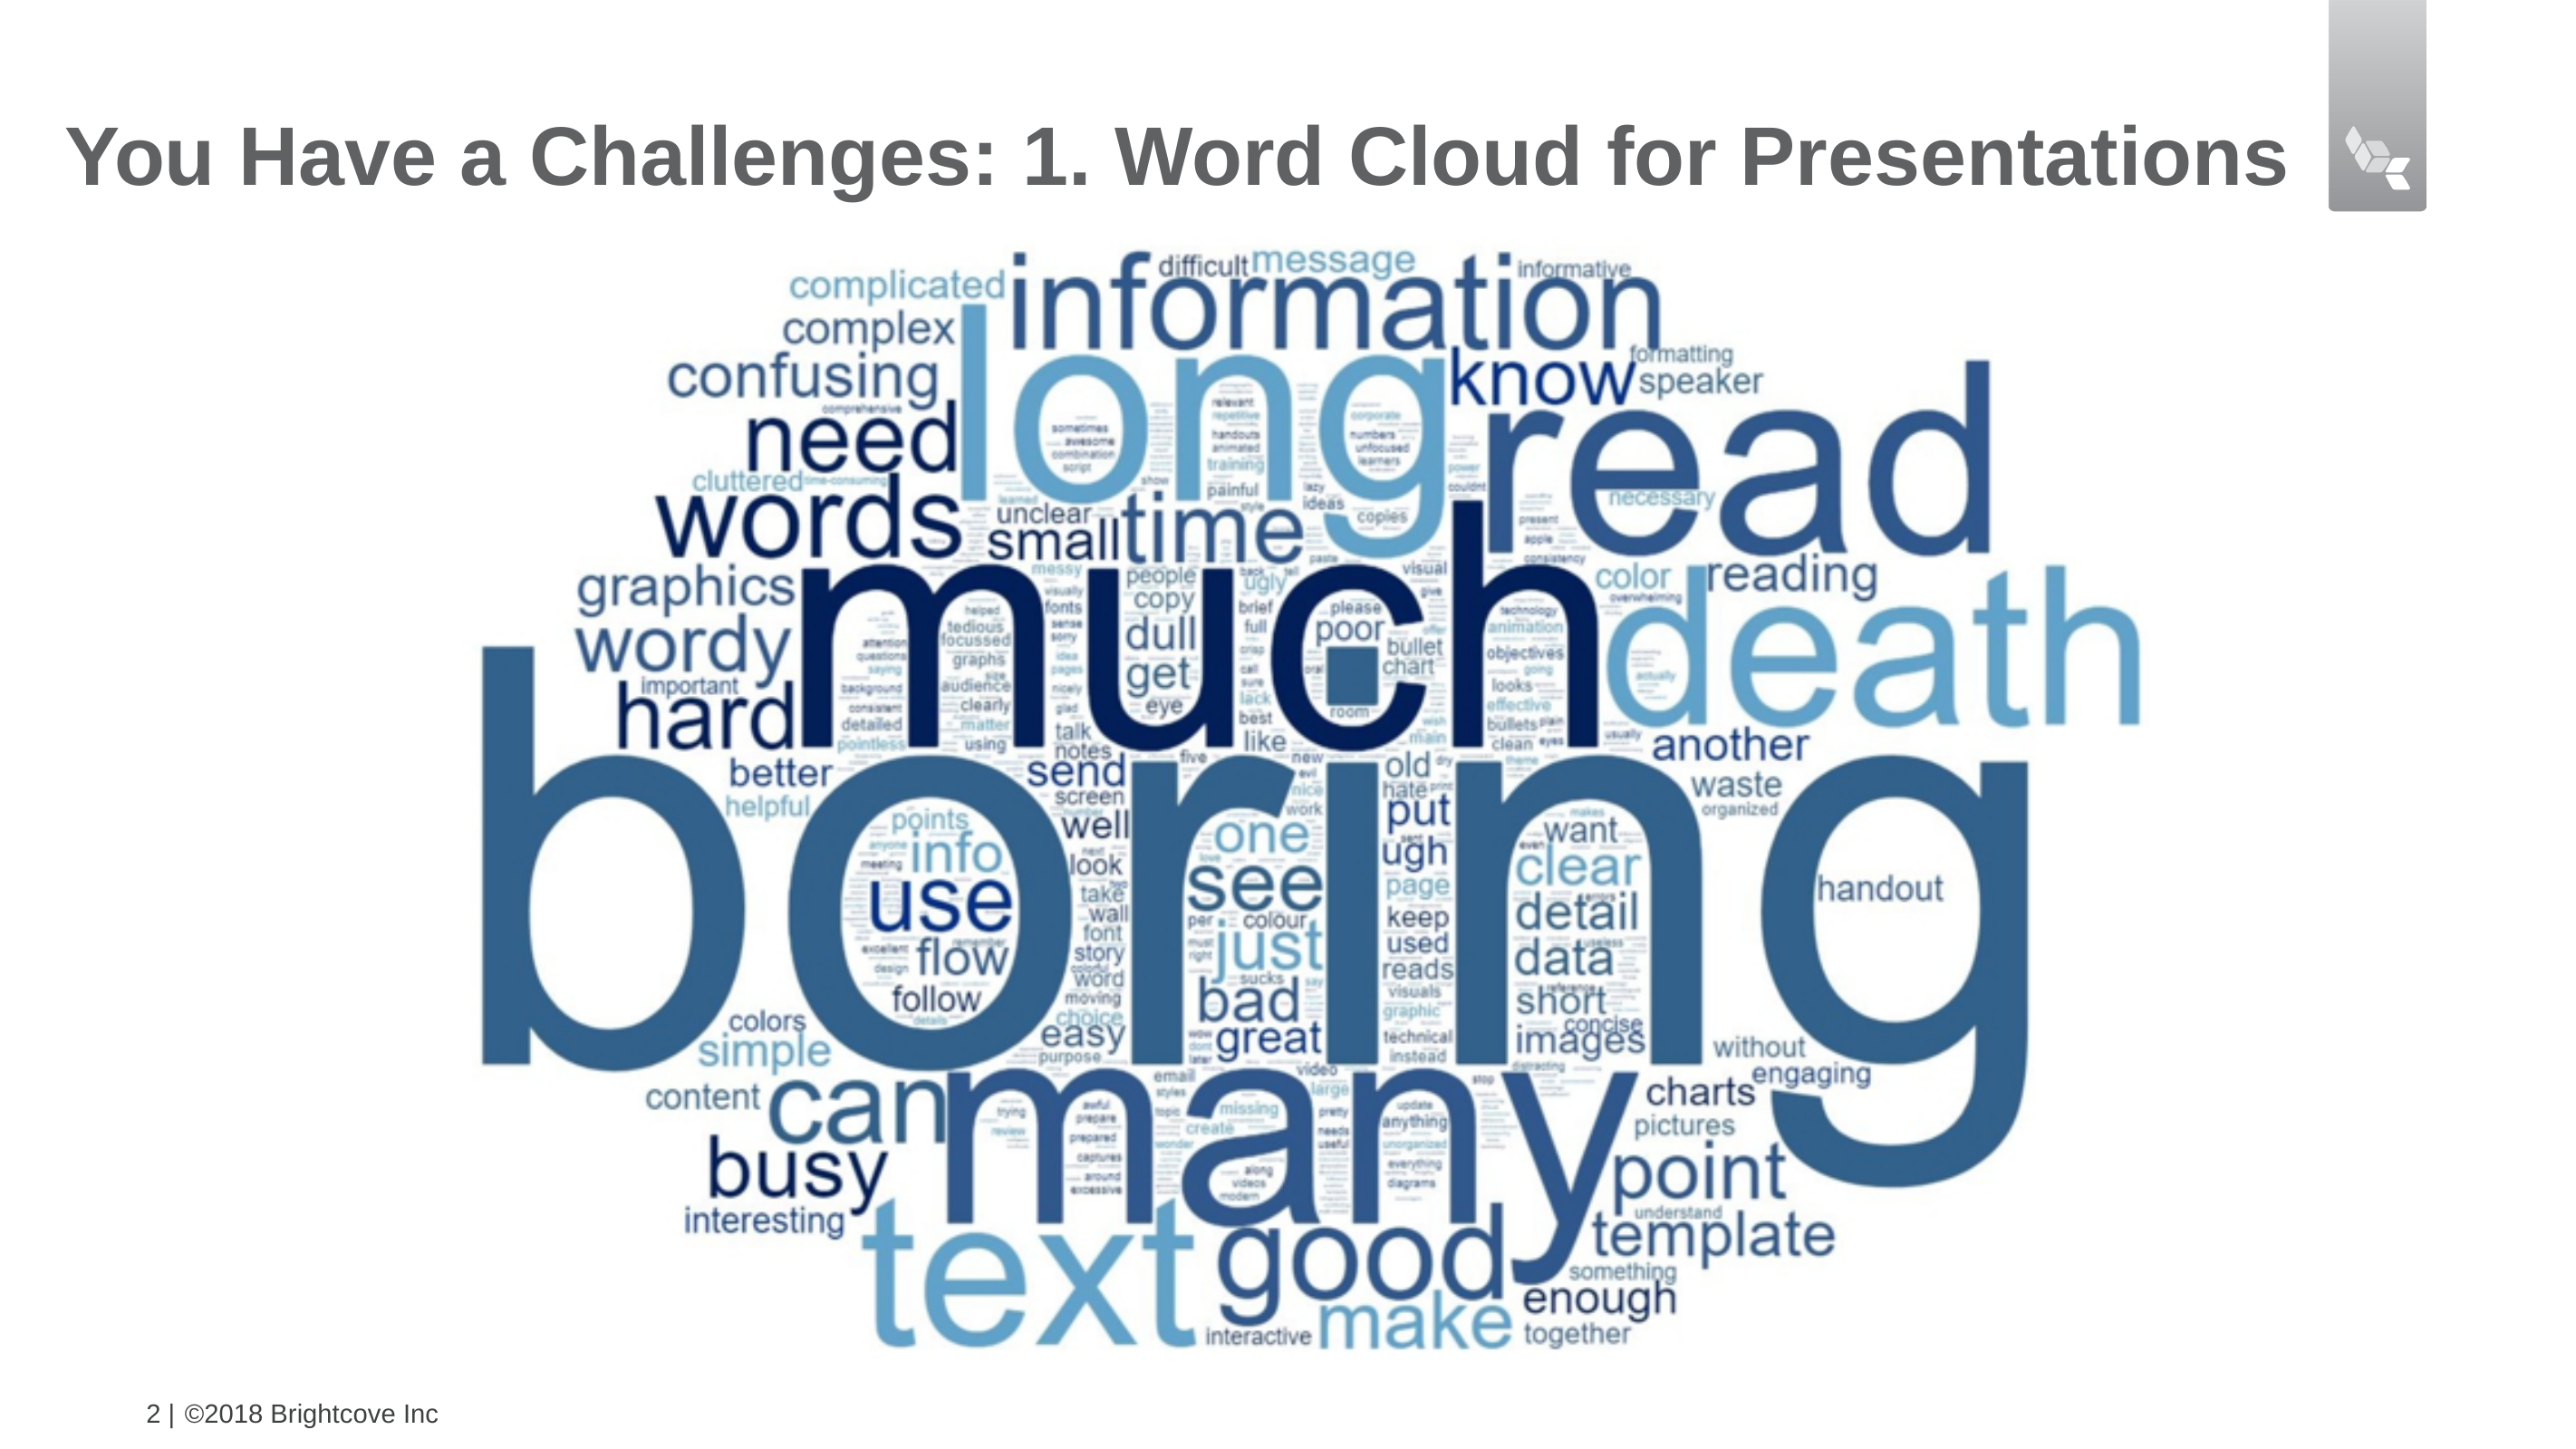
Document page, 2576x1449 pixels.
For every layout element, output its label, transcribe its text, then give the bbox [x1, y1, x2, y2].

picture [460, 237, 2149, 1361]
title You Have a Challenges: 1. Word Cloud for Presentations [42, 44, 2319, 260]
slide_number 2 | [88, 1374, 189, 1449]
footer ©2018 Brightcove Inc [189, 1374, 988, 1449]
